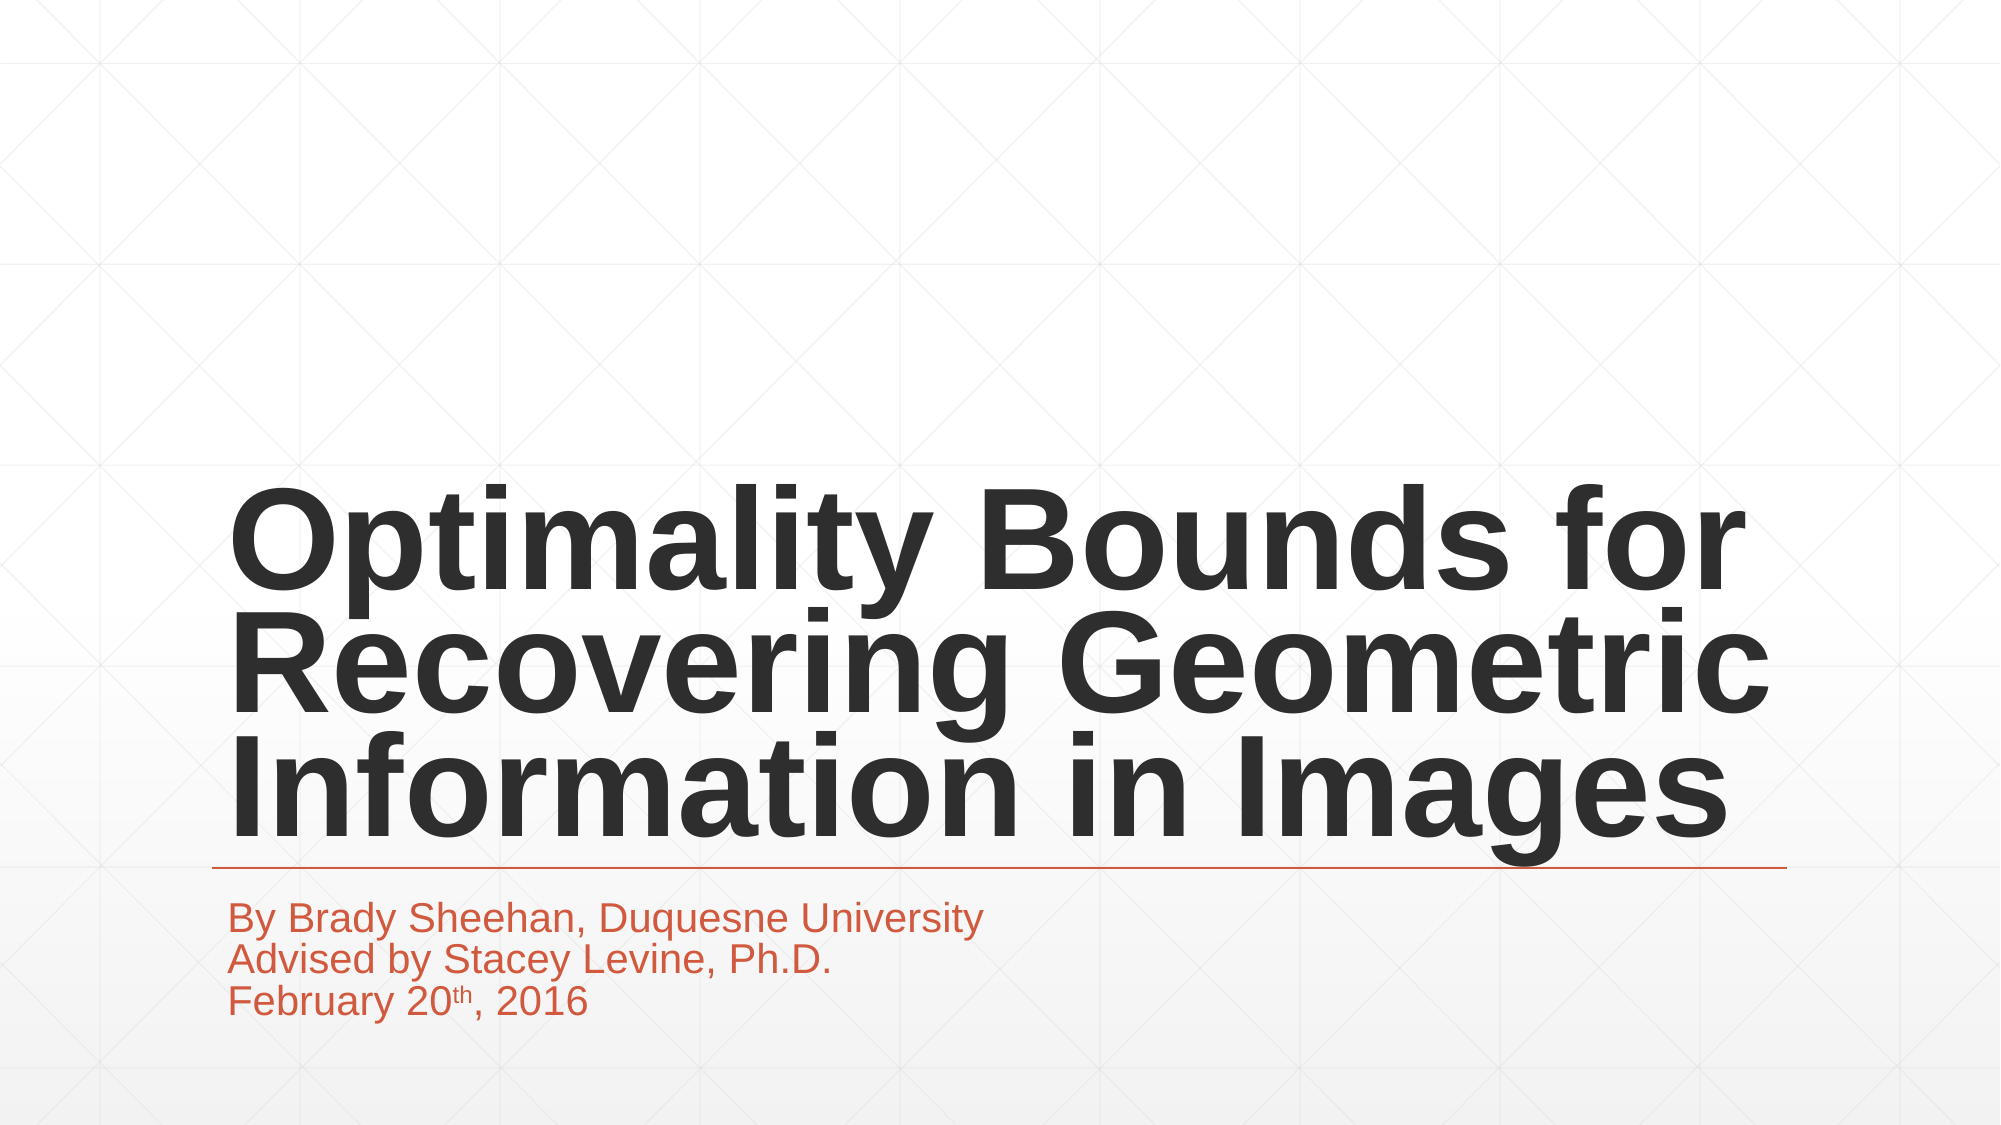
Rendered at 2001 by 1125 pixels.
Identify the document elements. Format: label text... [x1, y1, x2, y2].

title Optimality Bounds for Recovering Geometric Information in Images [212, 313, 1855, 869]
subtitle By Brady Sheehan, Duquesne University Advised by Stacey Levine, Ph.D. February 20th, 2016 [212, 891, 1788, 1079]
